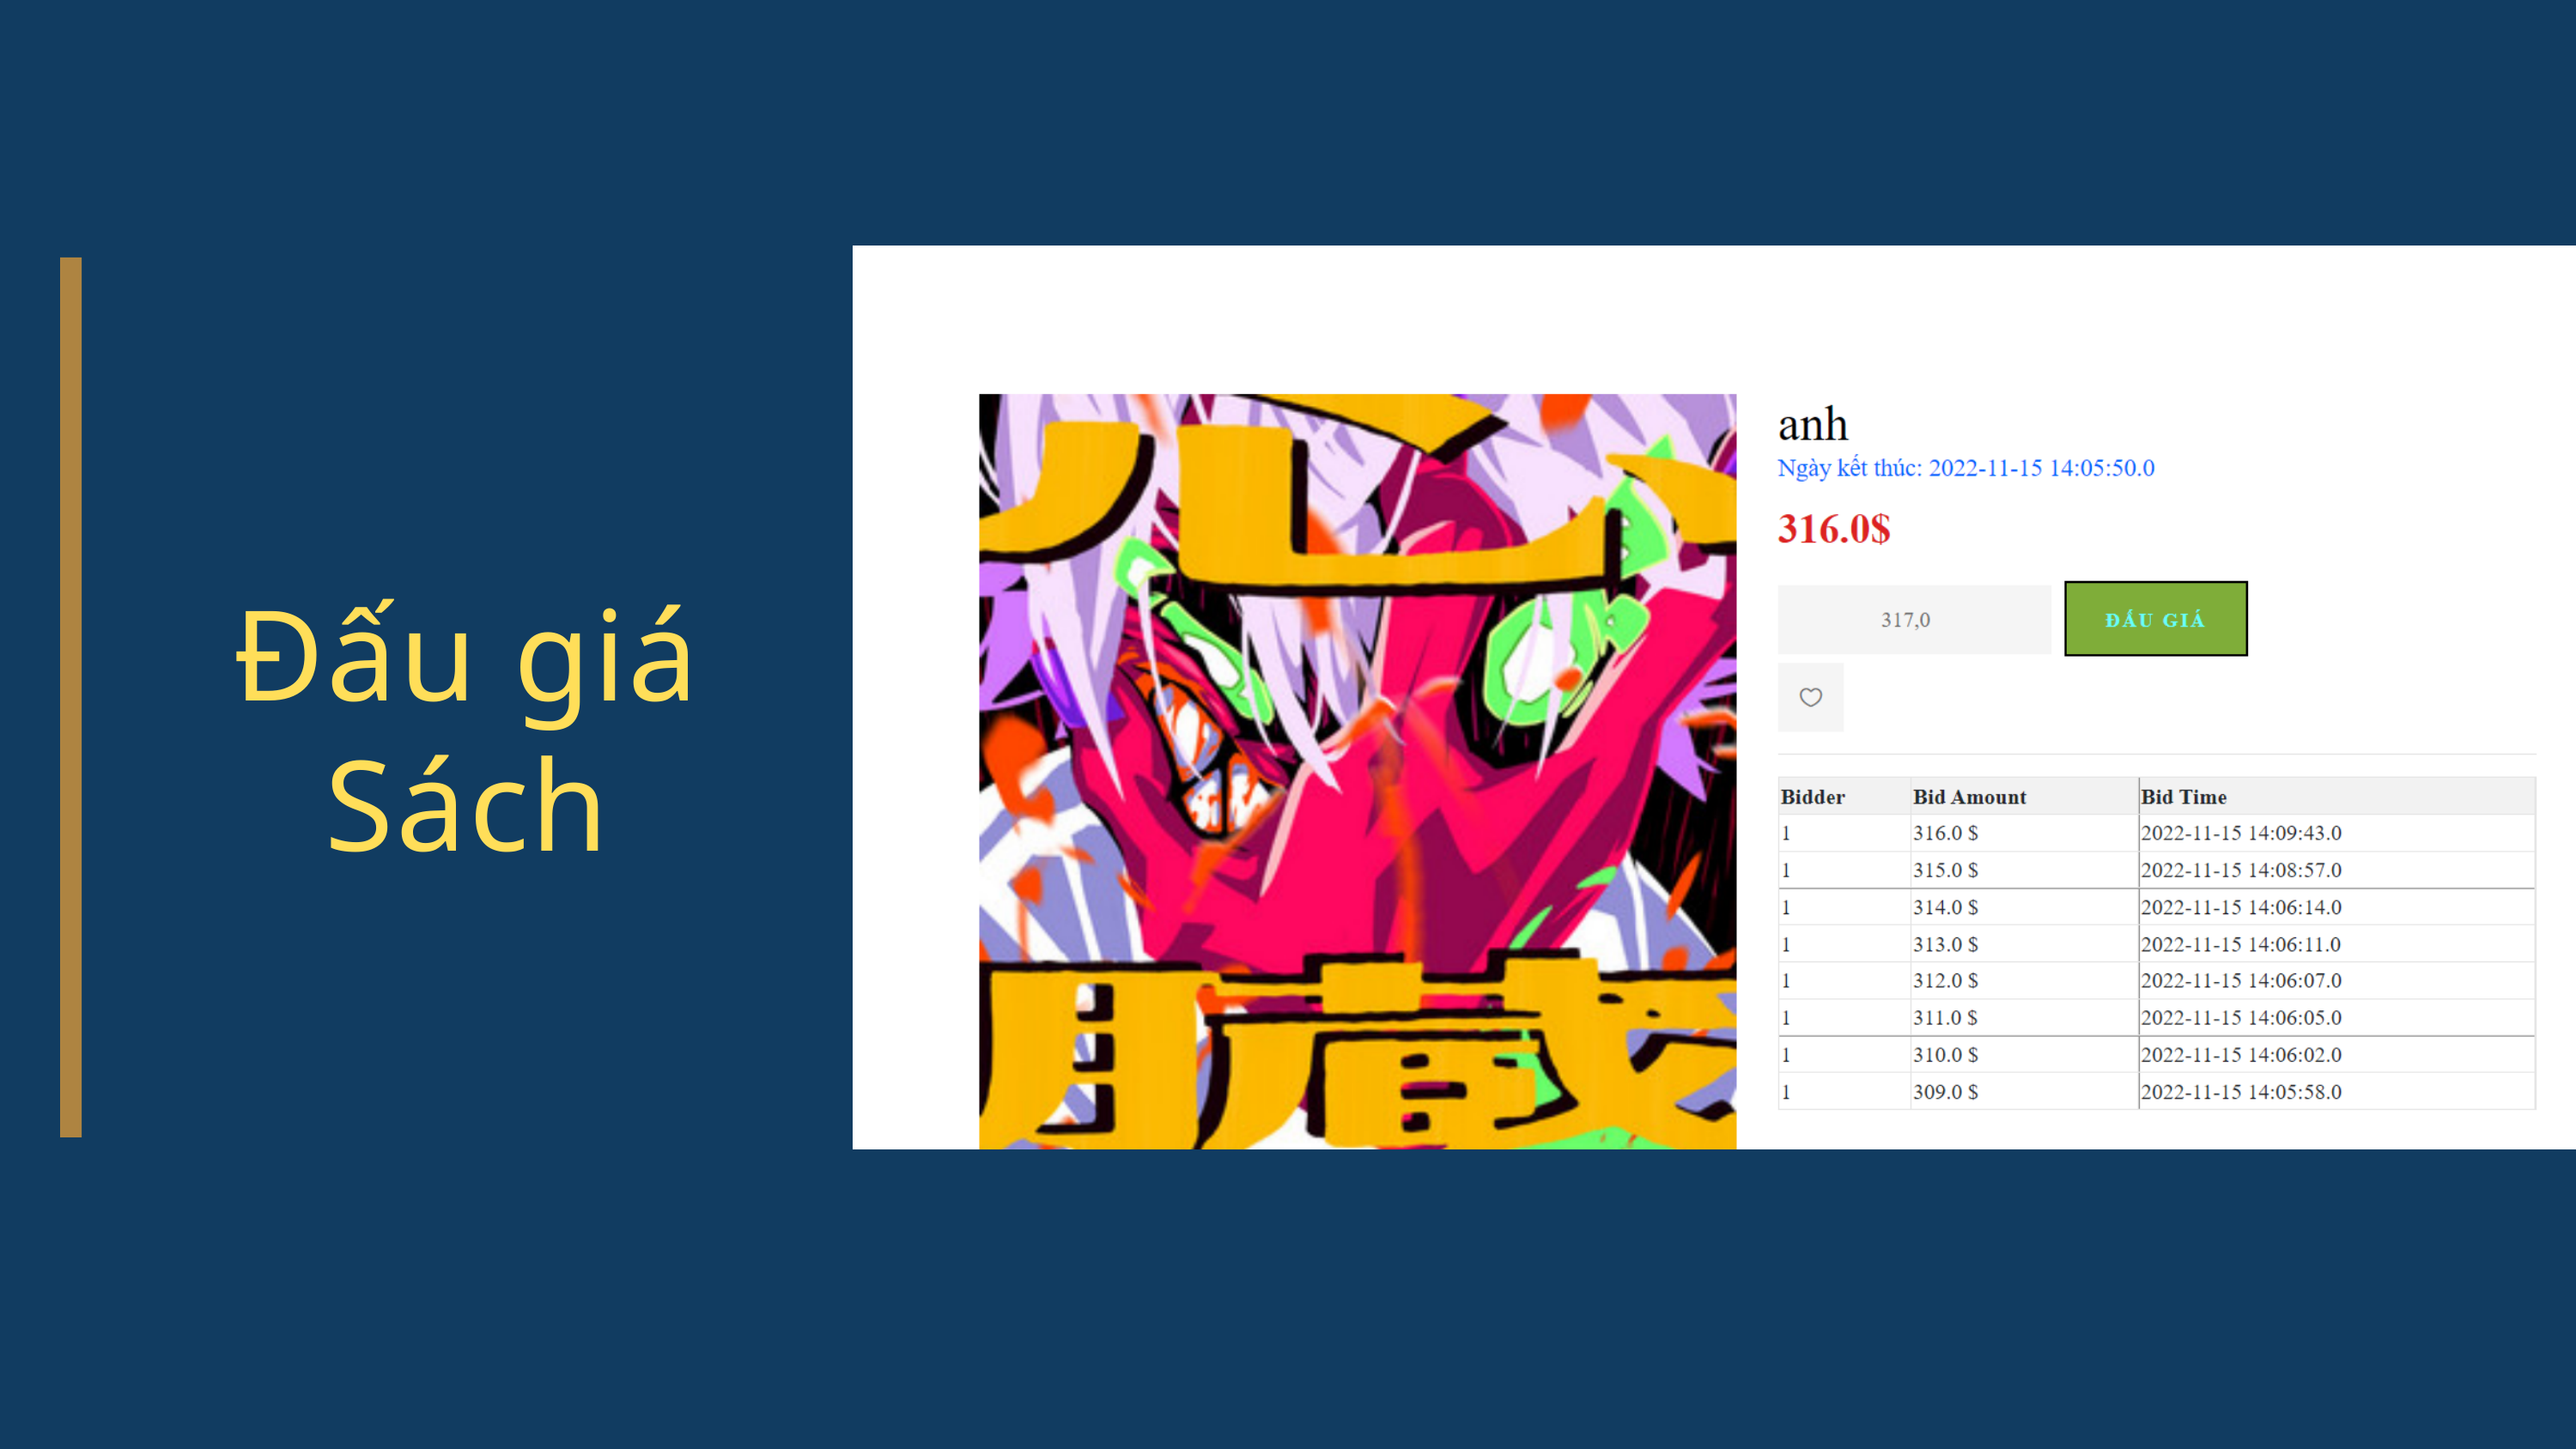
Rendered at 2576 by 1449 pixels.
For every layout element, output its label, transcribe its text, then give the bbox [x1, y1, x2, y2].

picture [852, 246, 2576, 1149]
text_box Đấu giá Sách [82, 575, 846, 876]
text_box [60, 257, 82, 1137]
